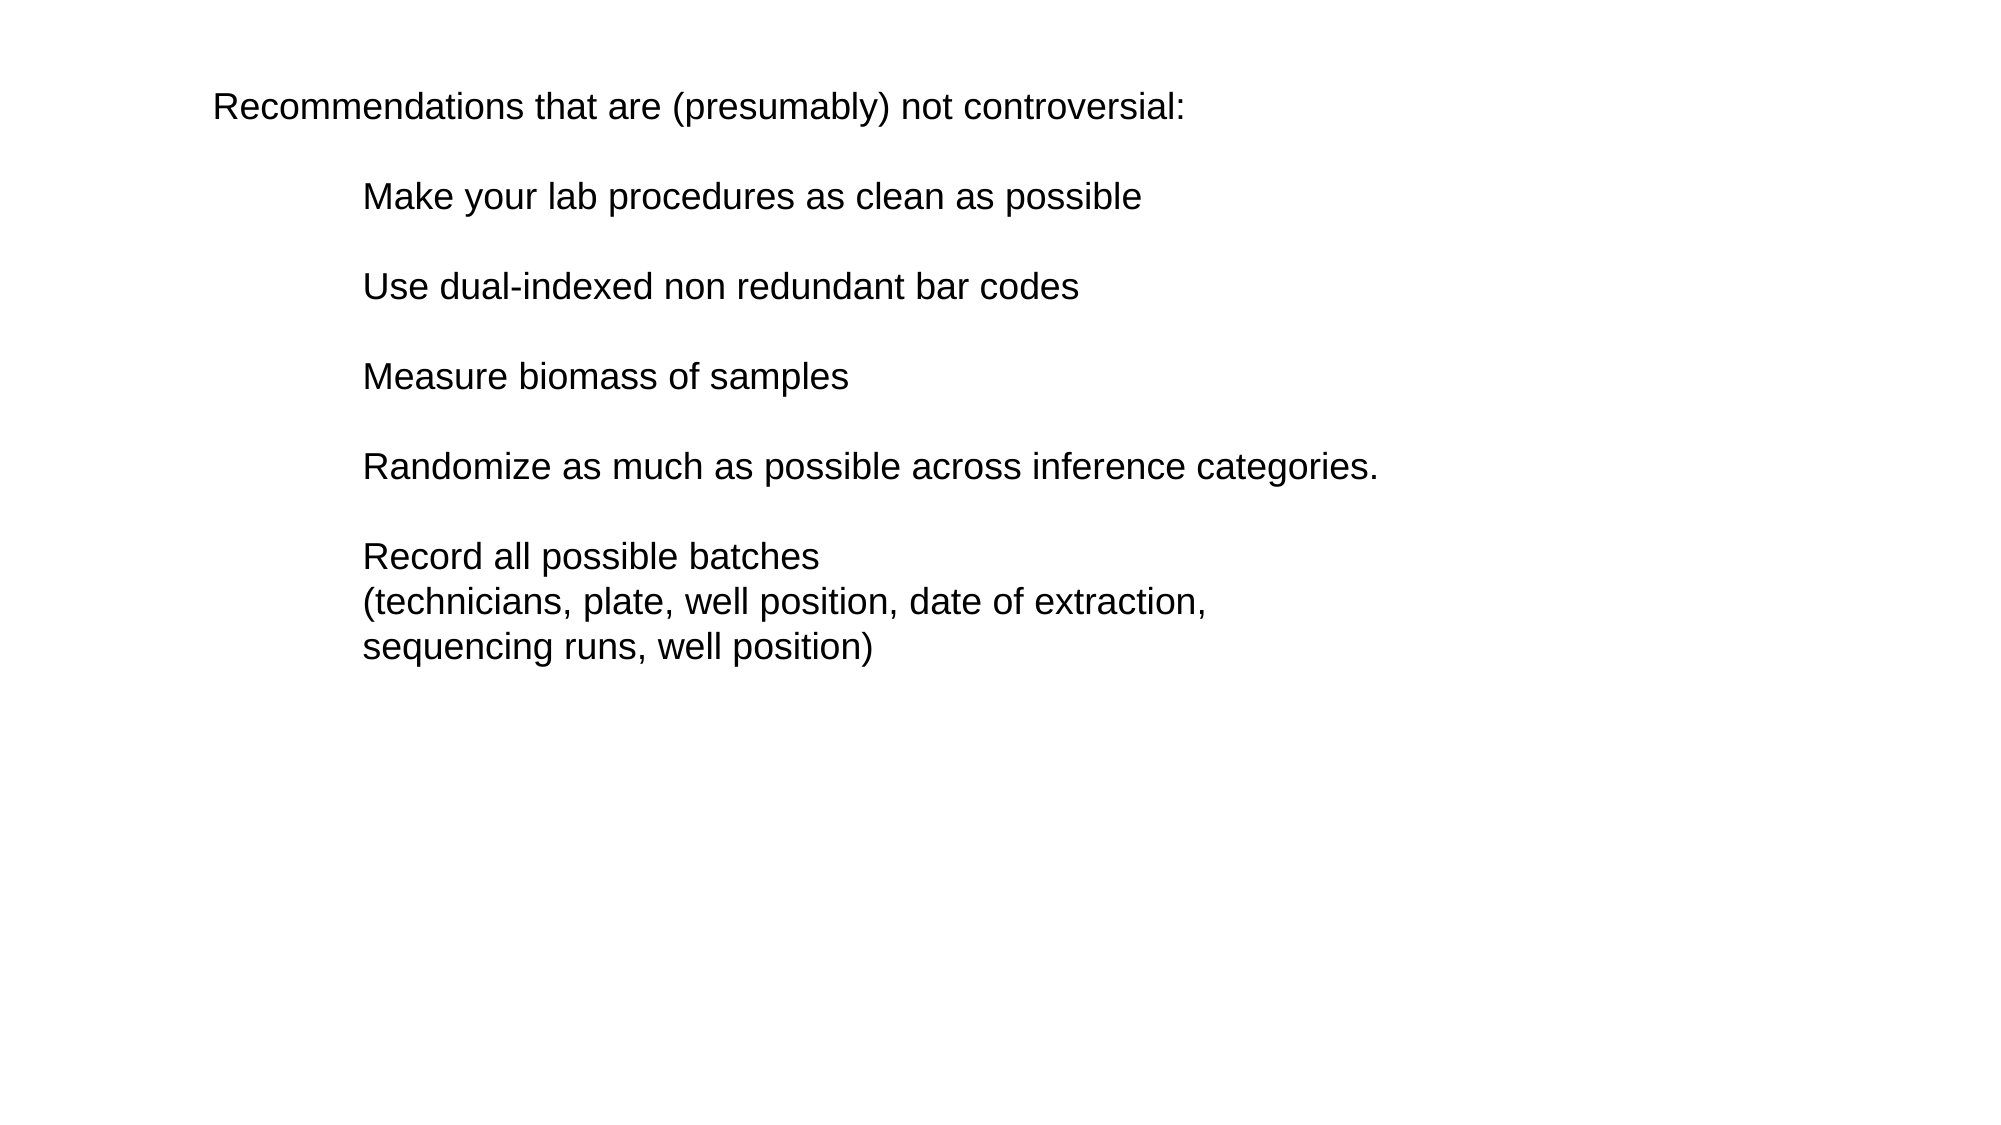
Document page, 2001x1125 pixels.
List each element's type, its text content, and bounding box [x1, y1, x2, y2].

text_box Recommendations that are (presumably) not controversial: Make your lab procedures as clean as possible Use dual-indexed non redundant bar codes Measure biomass of samples Randomize as much as possible across inference categories. Record all possible batches (technicians, plate, well position, date of extraction, sequencing runs, well position) [198, 74, 1416, 764]
